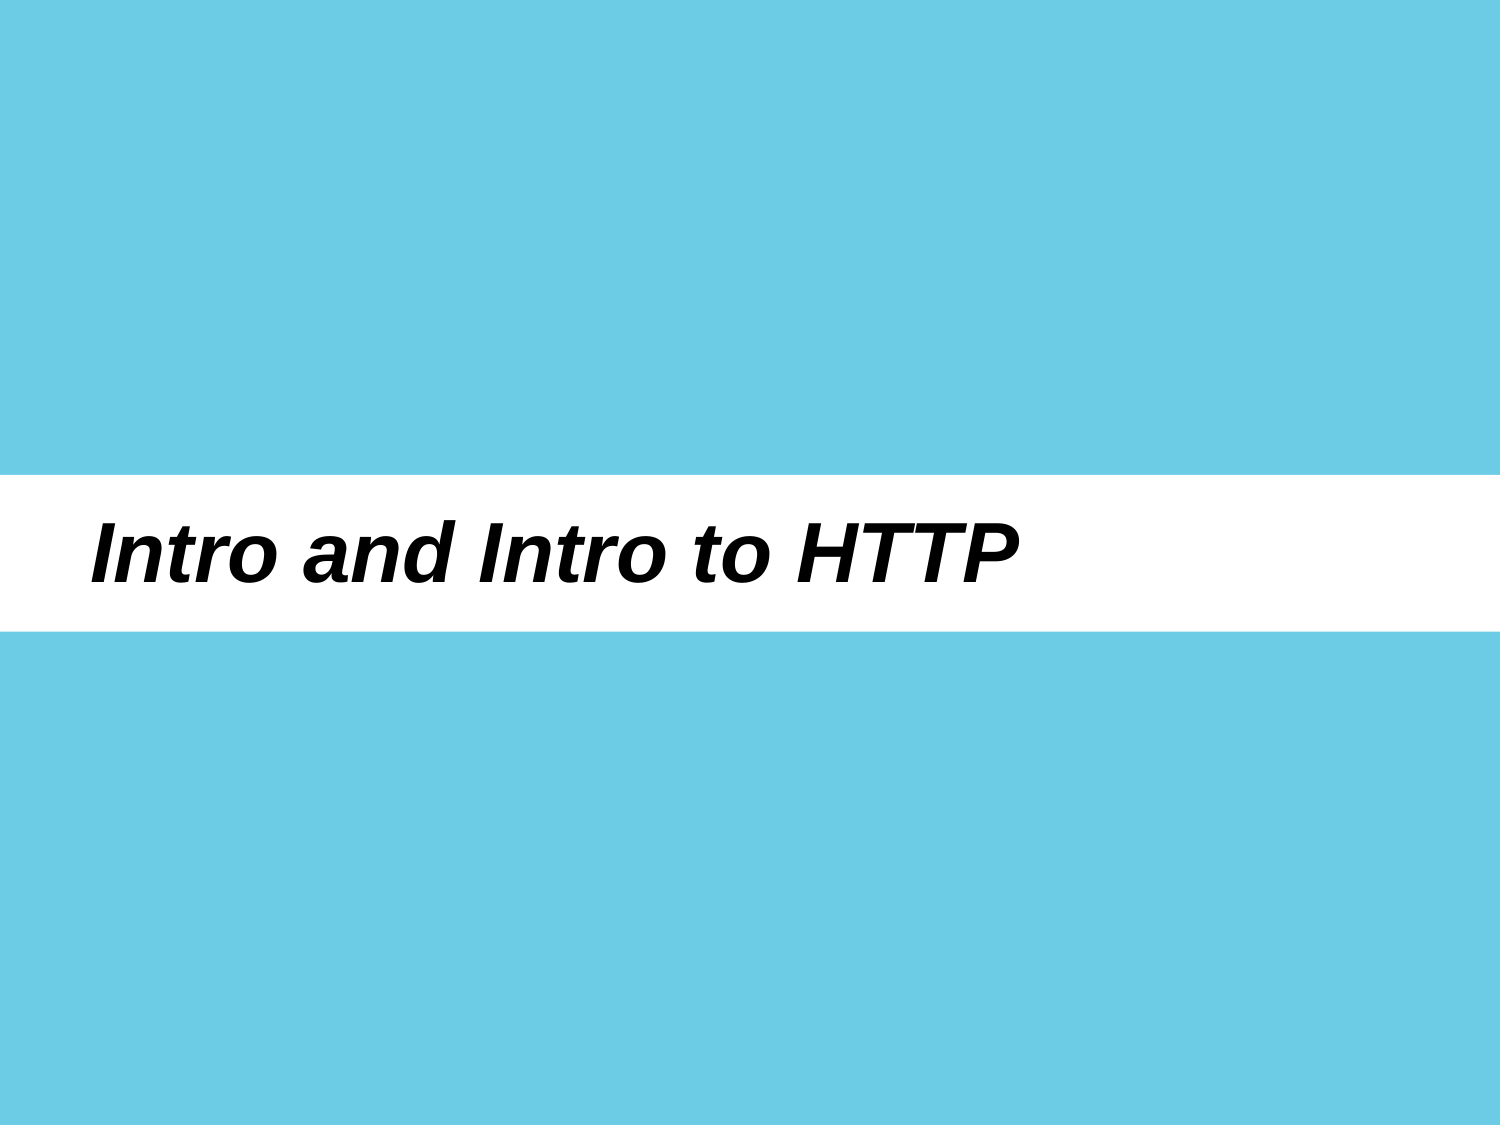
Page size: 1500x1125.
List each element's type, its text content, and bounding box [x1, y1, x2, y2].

title Intro and Intro to HTTP [71, 493, 1126, 617]
